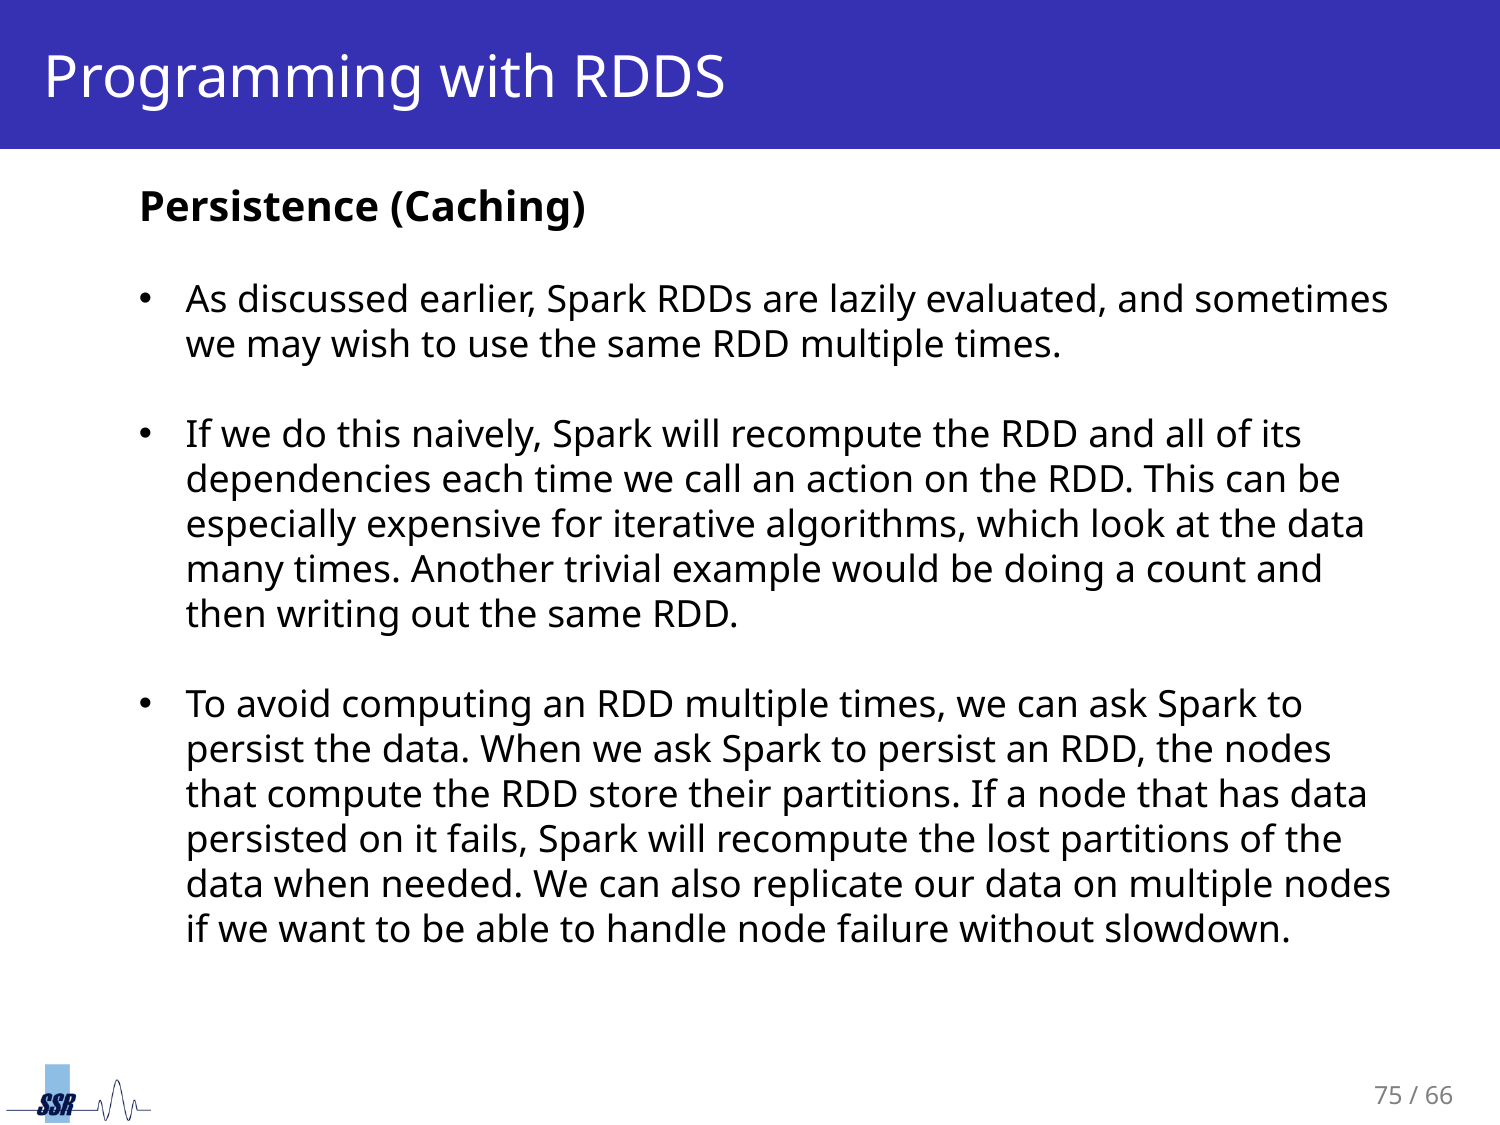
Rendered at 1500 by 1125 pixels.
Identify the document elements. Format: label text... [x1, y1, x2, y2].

title Programming with RDDS [0, 0, 1500, 151]
picture [1, 1062, 151, 1125]
text_box Persistence (Caching) As discussed earlier, Spark RDDs are lazily evaluated, and sometimes we may wish to use the same RDD multiple times. If we do this naively, Spark will recompute the RDD and all of its dependencies each time we call an action on the RDD. This can be especially expensive for iterative algorithms, which look at the data many times. Another trivial example would be doing a count and then writing out the same RDD. To avoid computing an RDD multiple times, we can ask Spark to persist the data. When we ask Spark to persist an RDD, the nodes that compute the RDD store their partitions. If a node that has data persisted on it fails, Spark will recompute the lost partitions of the data when needed. We can also replicate our data on multiple nodes if we want to be able to handle node failure without slowdown. [123, 172, 1412, 1003]
